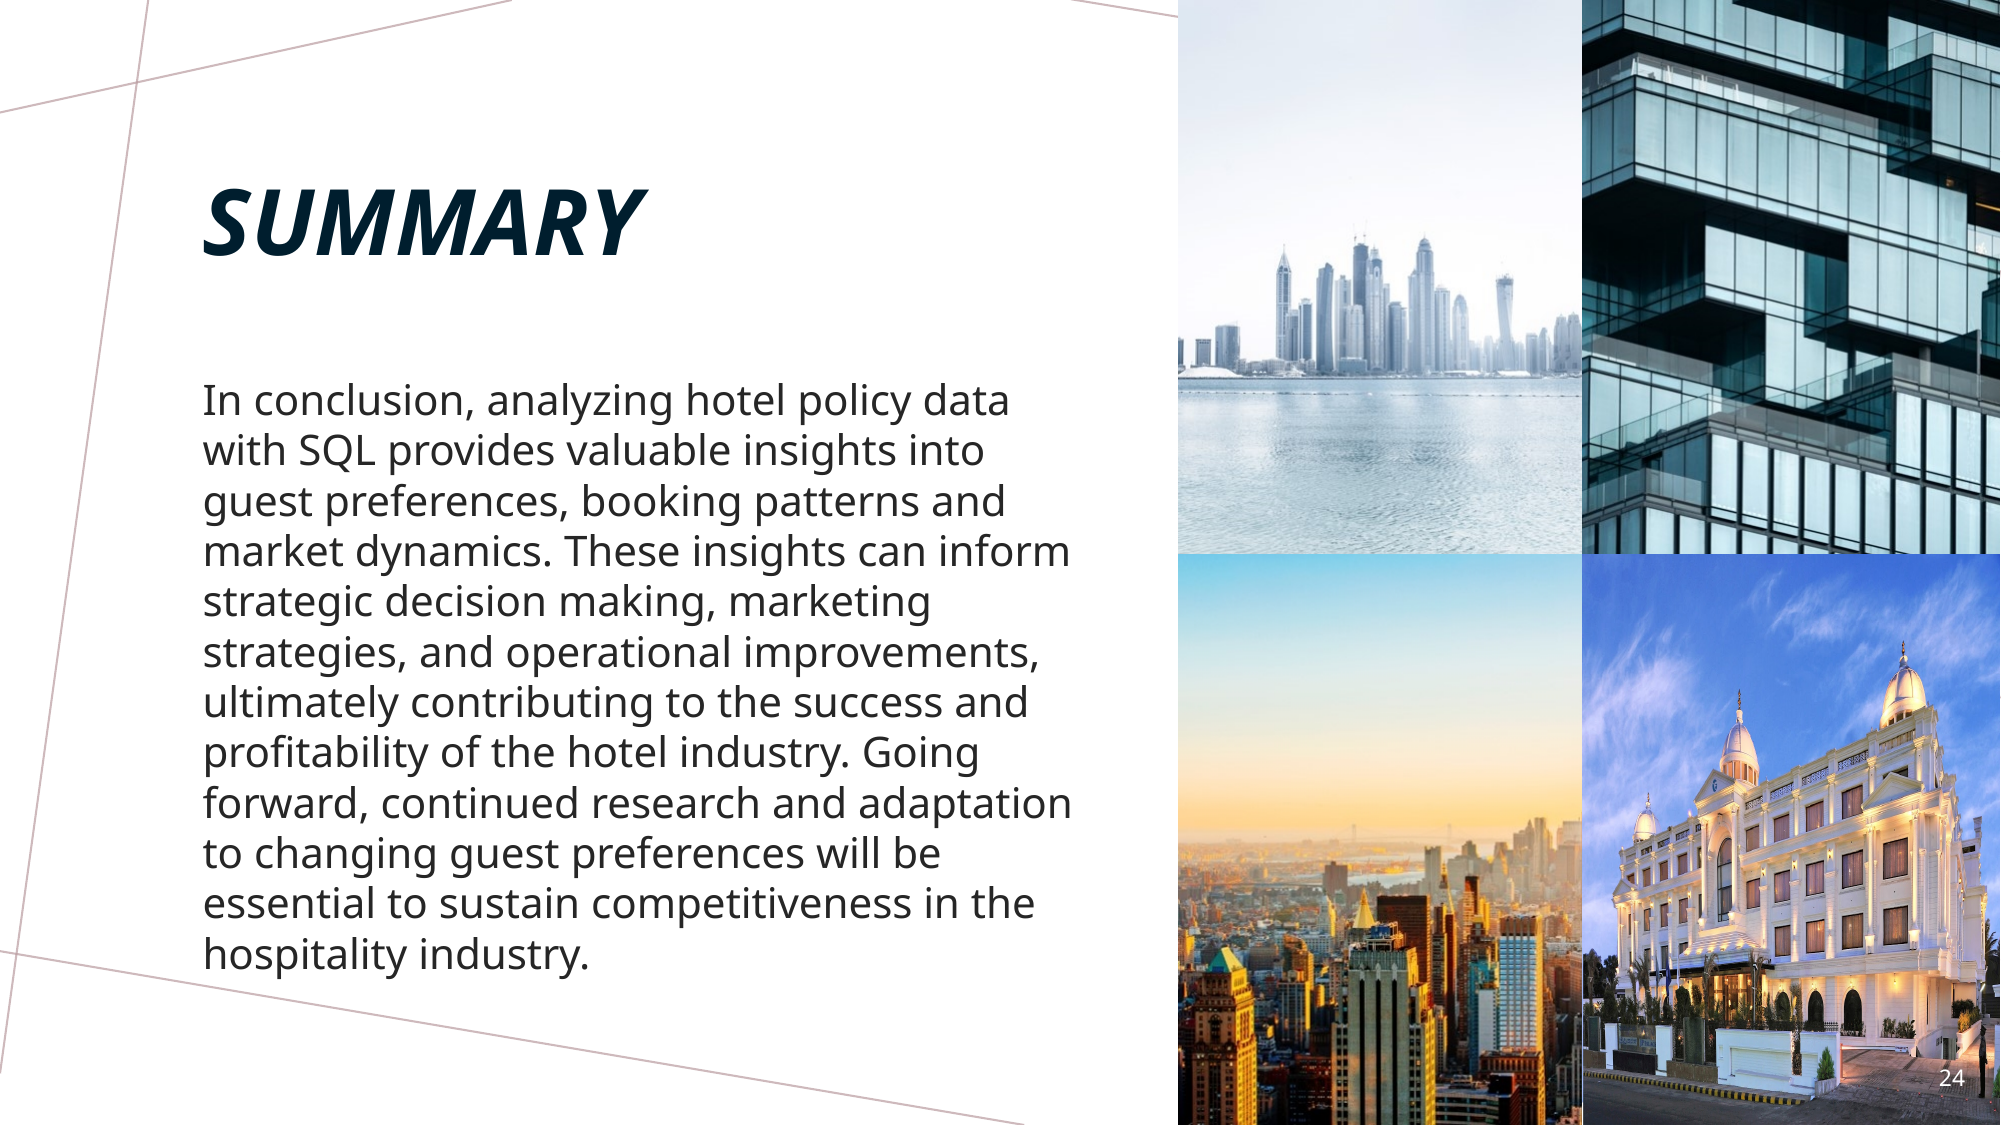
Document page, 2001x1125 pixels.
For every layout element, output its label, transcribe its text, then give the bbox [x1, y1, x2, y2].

title Summary [187, 87, 1090, 365]
picture [1178, 0, 2000, 1125]
list In conclusion, analyzing hotel policy data with SQL provides valuable insights into guest preferences, booking patterns and market dynamics. These insights can inform strategic decision making, marketing strategies, and operational improvements, ultimately contributing to the success and profitability of the hotel industry. Going forward, continued research and adaptation to changing guest preferences will be essential to sustain competitiveness in the hospitality industry. [187, 365, 1090, 993]
